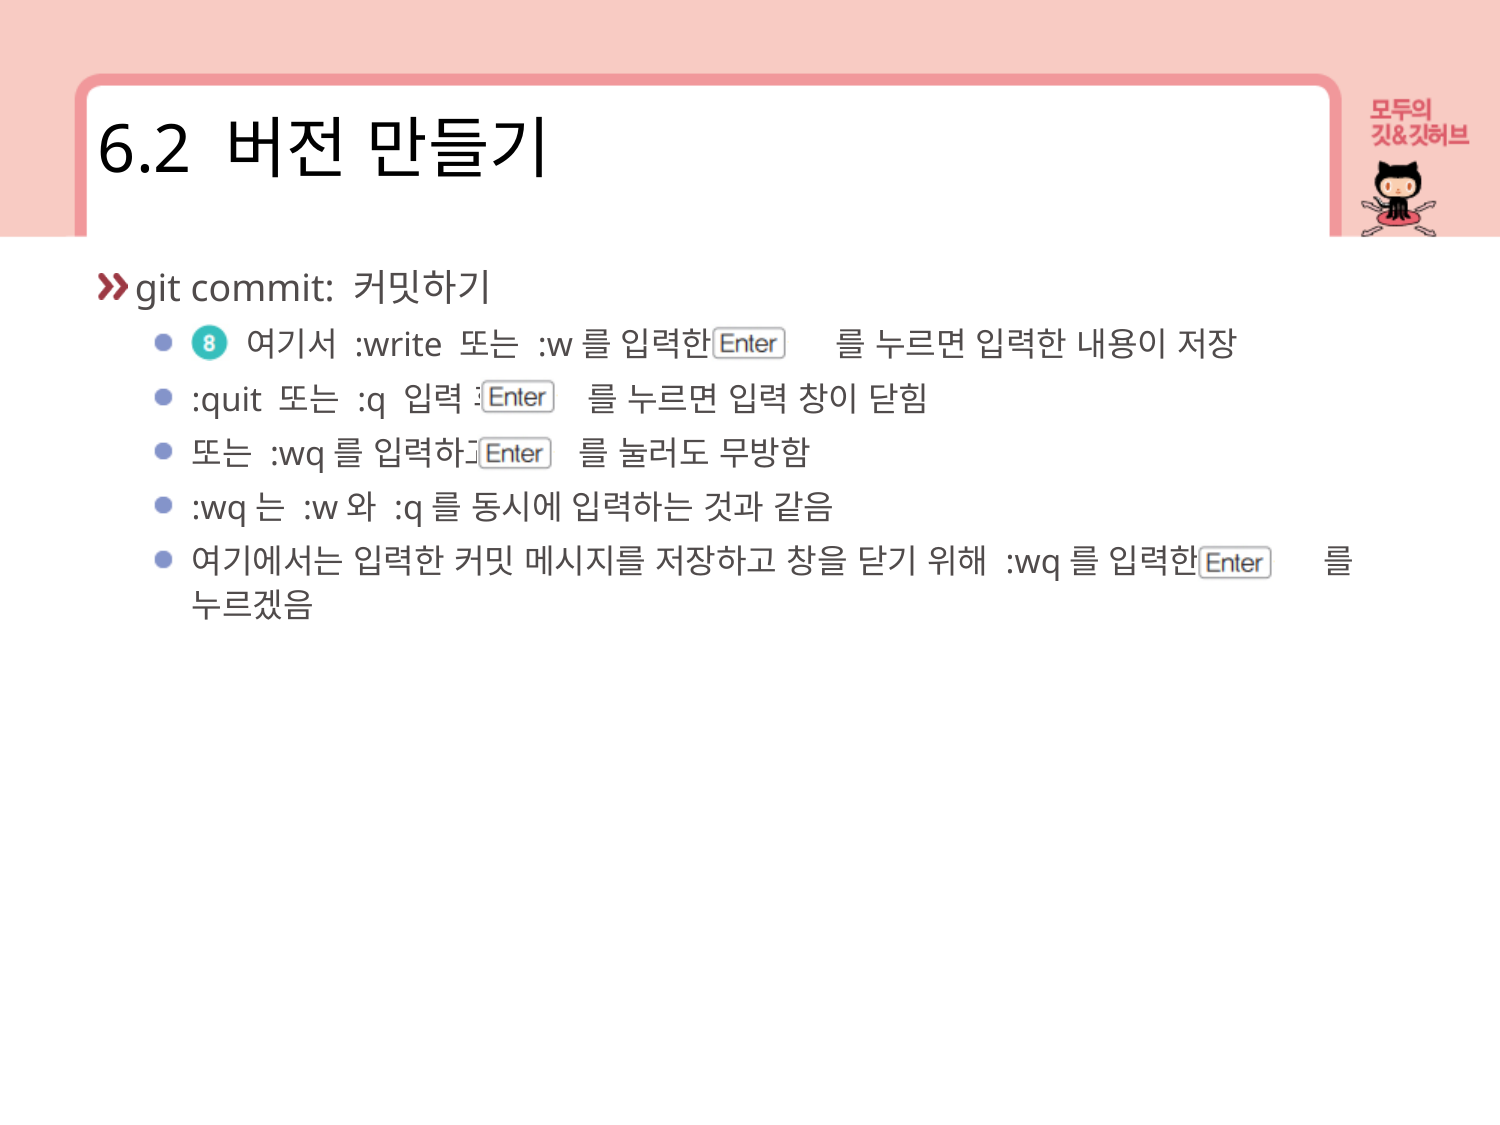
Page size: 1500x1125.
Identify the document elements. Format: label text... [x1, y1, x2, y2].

picture [0, 0, 1500, 1125]
text_box git commit: 커밋하기 여기서 :write 또는 :w를 입력한 뒤 를 누르면 입력한 내용이 저장 :quit 또는 :q 입력 후 를 누르면 입력 창이 닫힘 또는 :wq를 입력하고 를 눌러도 무방함 :wq는 :w와 :q를 동시에 입력하는 것과 같음 여기에서는 입력한 커밋 메시지를 저장하고 창을 닫기 위해 :wq를 입력한 뒤 를 누르겠음 [82, 252, 1413, 1067]
text_box 6.2 버전 만들기 [82, 61, 1413, 193]
